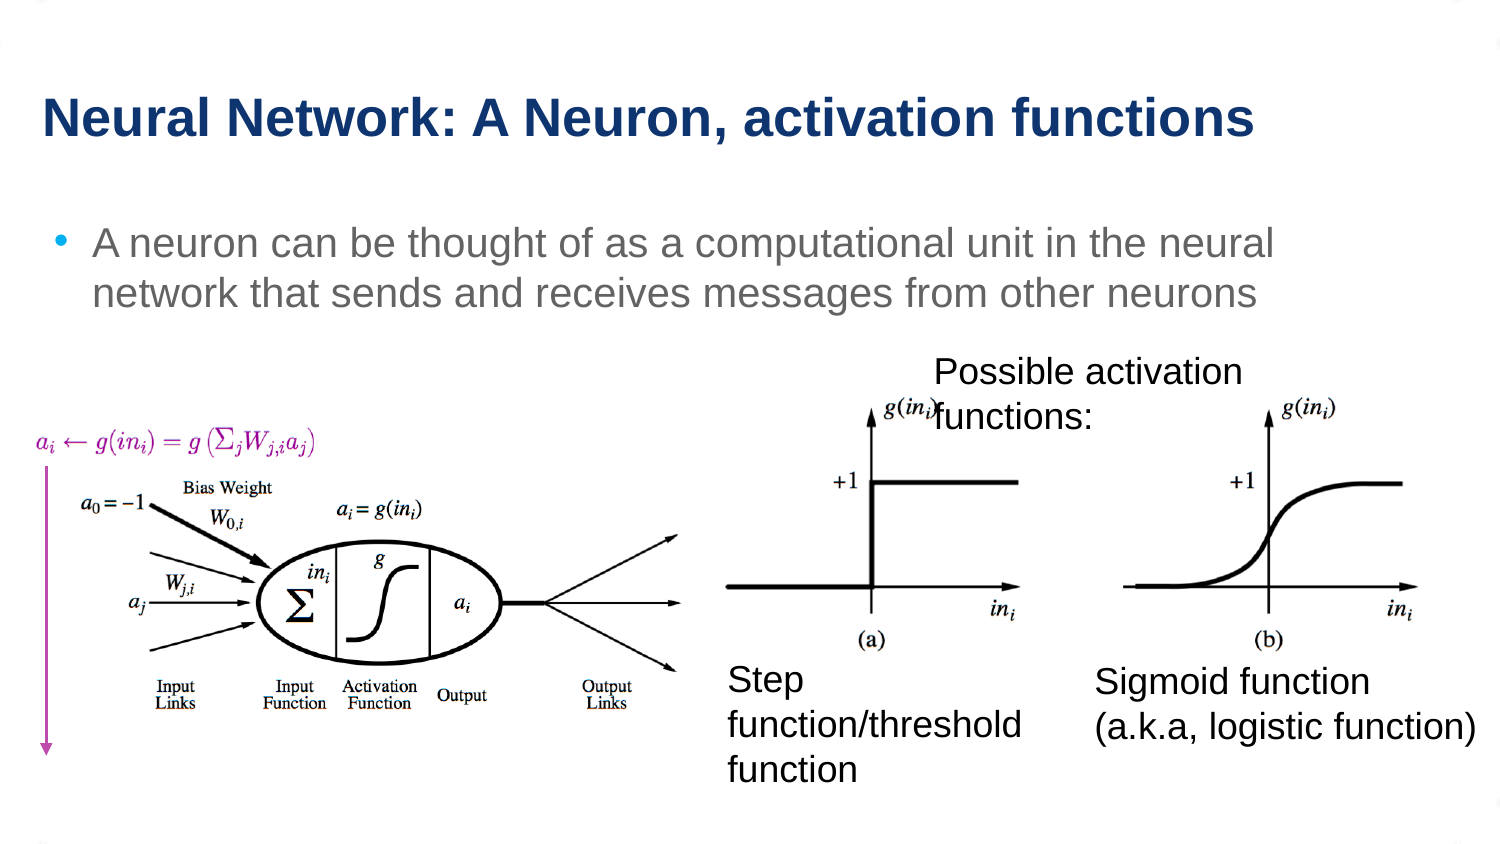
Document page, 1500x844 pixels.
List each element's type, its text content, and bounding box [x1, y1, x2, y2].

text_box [712, 339, 1500, 799]
title Neural Network: A Neuron, activation functions [42, 41, 1324, 193]
list A neuron can be thought of as a computational unit in the neural network that sends and receives messages from other neurons [46, 207, 1341, 744]
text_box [24, 421, 689, 756]
